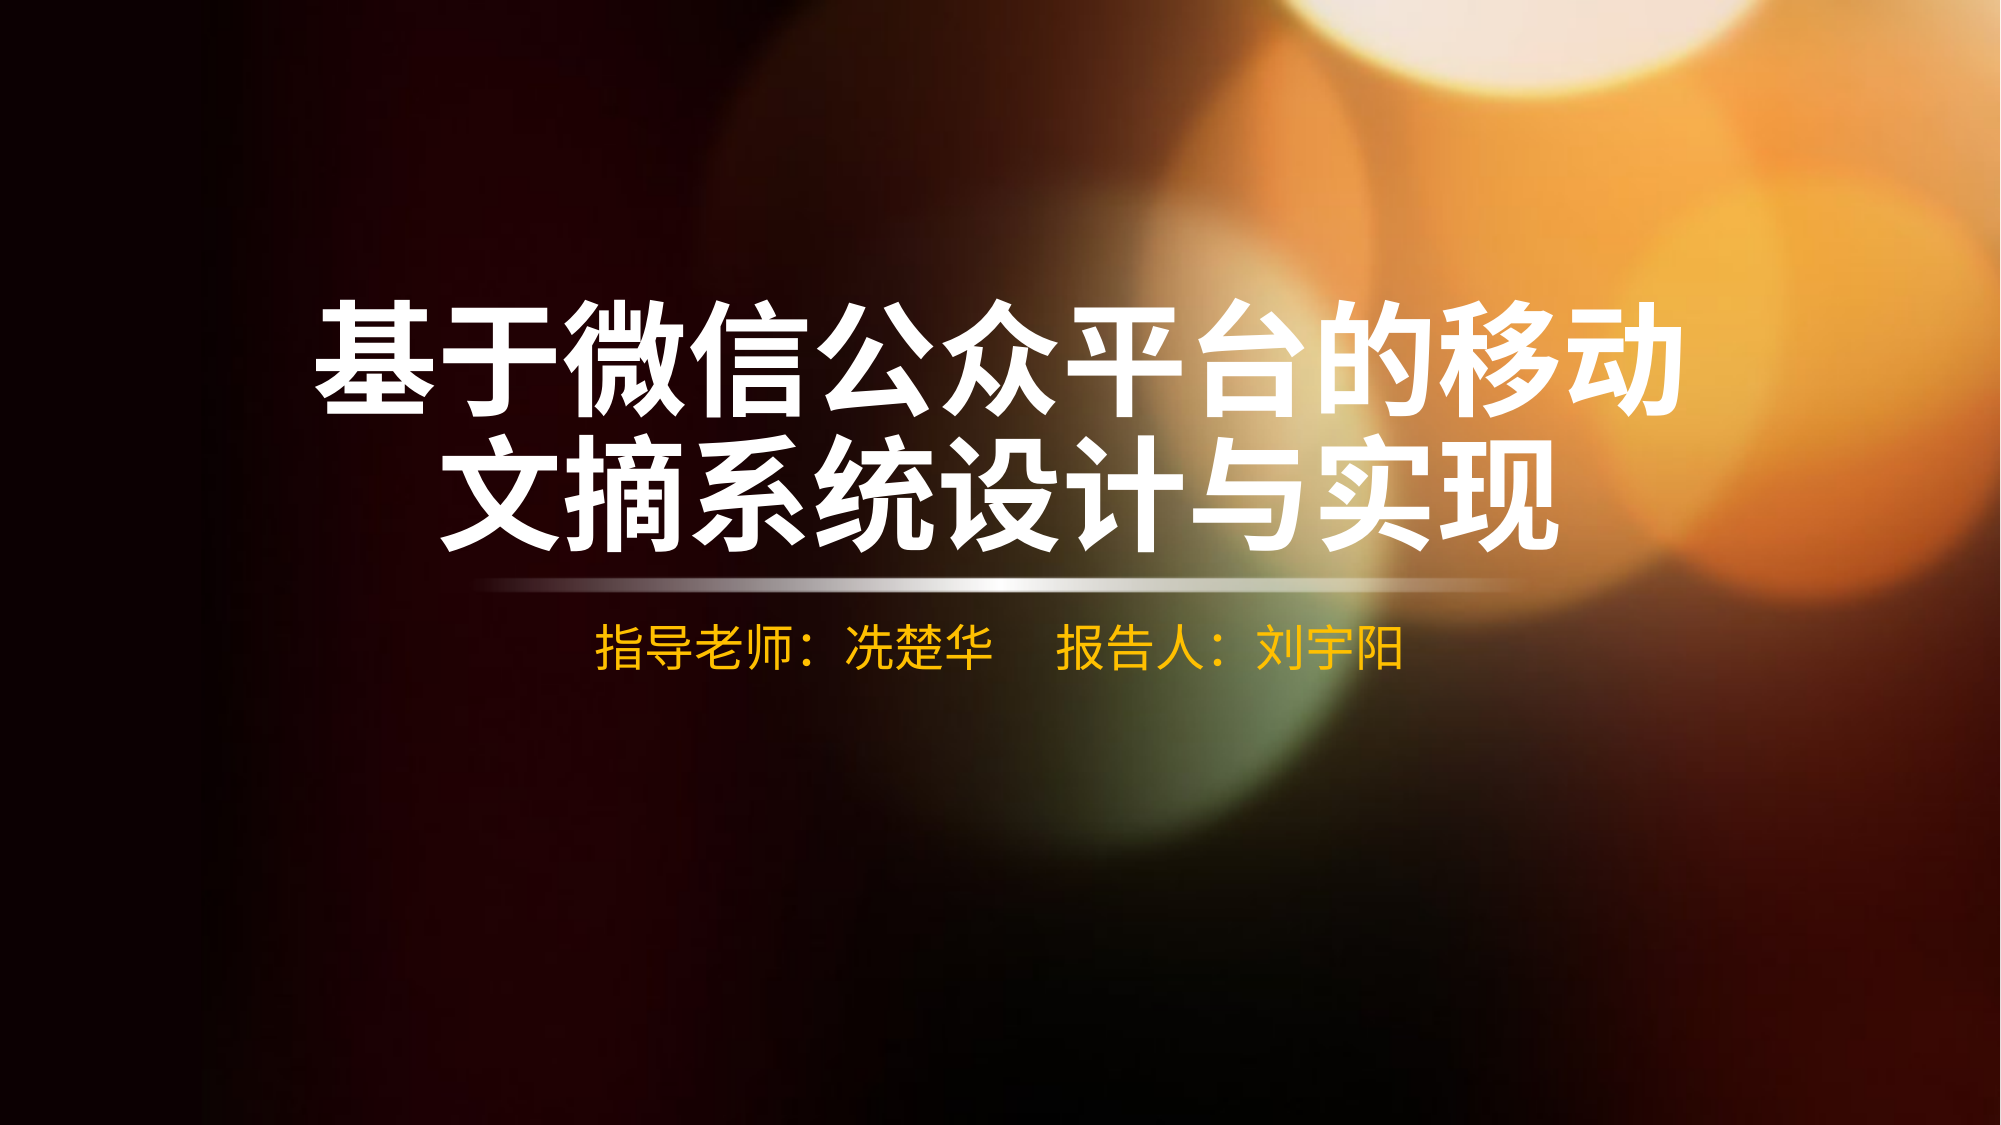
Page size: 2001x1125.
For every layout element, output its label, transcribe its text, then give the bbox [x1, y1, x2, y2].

title 基于微信公众平台的移动文摘系统设计与实现 [249, 184, 1750, 576]
subtitle 指导老师：冼楚华 报告人：刘宇阳 [249, 590, 1750, 863]
picture [0, 0, 2001, 1125]
